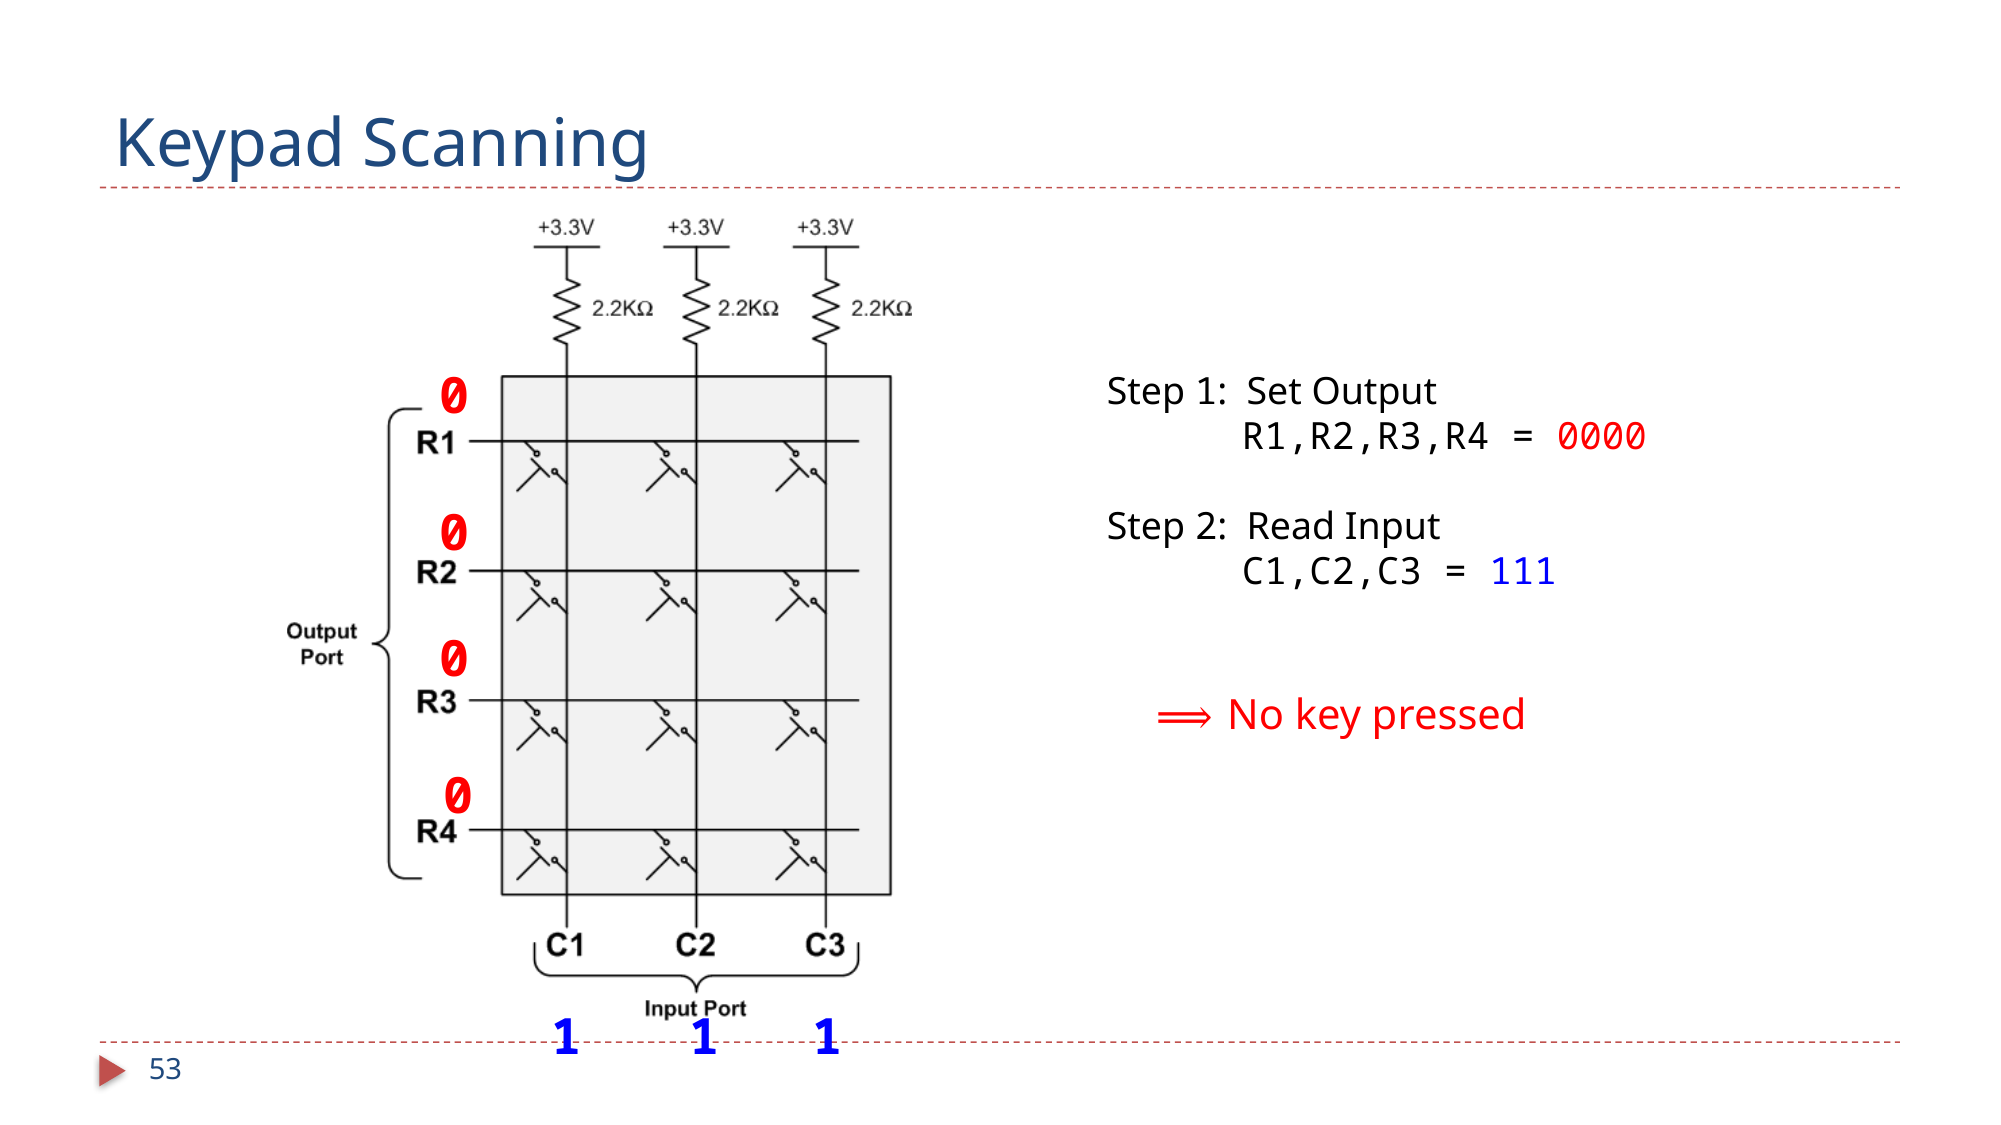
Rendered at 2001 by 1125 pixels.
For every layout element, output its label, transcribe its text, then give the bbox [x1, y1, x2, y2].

picture [287, 212, 912, 1022]
text_box 1 [798, 1035, 858, 1072]
text_box 1 [674, 1035, 735, 1072]
slide_number 53 [133, 1042, 568, 1103]
text_box ⟹ No key pressed [1140, 680, 1542, 746]
text_box 1 [536, 1035, 597, 1072]
title Keypad Scanning [99, 24, 1900, 188]
text_box Step 1: Set Output R1,R2,R3,R4 = 0000 Step 2: Read Input C1,C2,C3 = 111 [1092, 359, 1662, 600]
